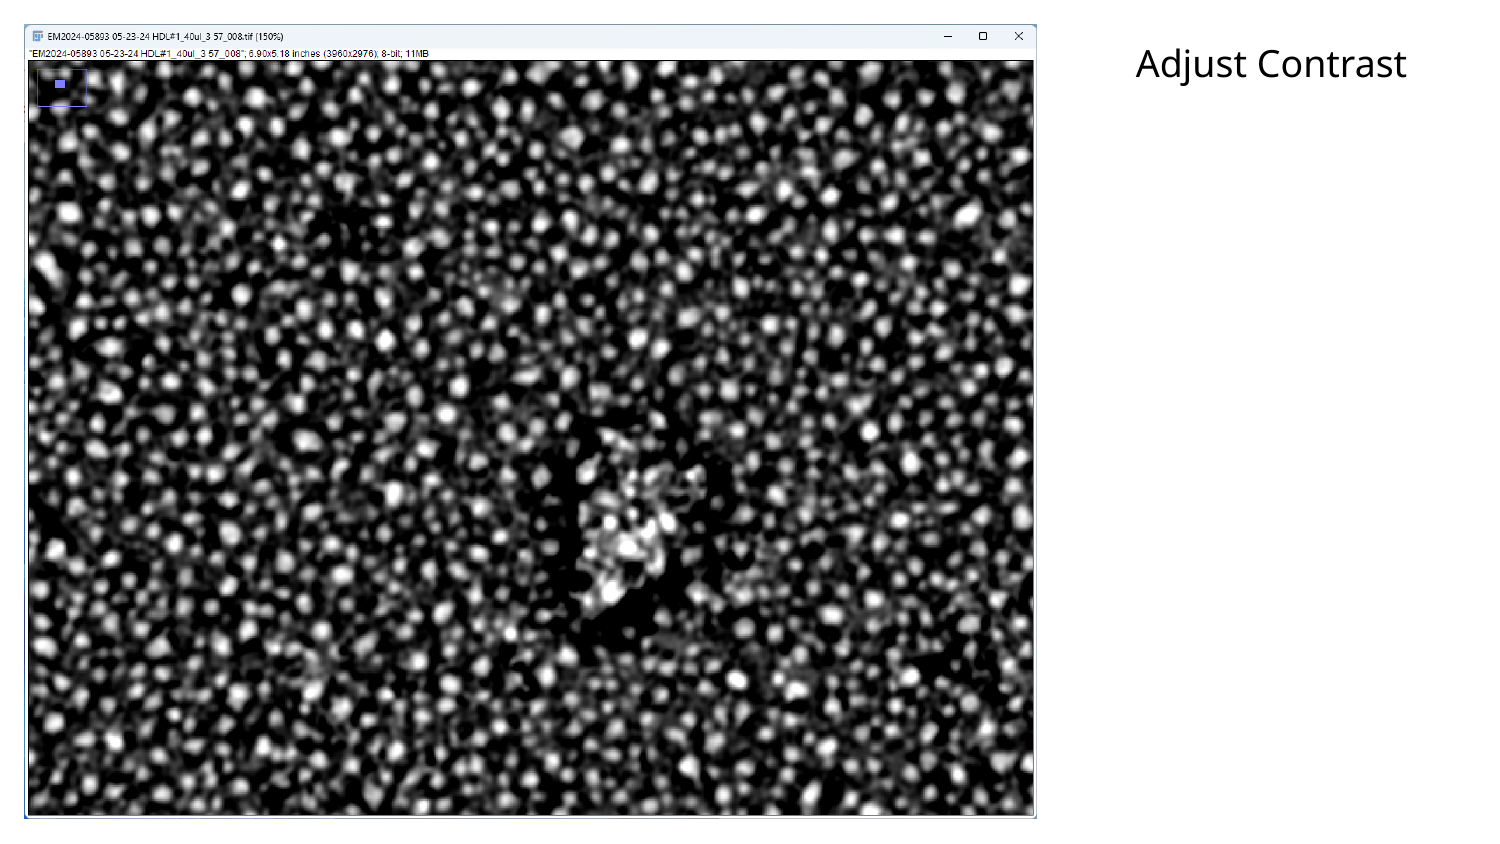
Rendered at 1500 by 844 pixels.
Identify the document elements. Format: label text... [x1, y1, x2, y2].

text_box Adjust Contrast [1120, 24, 1443, 149]
picture [24, 24, 1037, 819]
